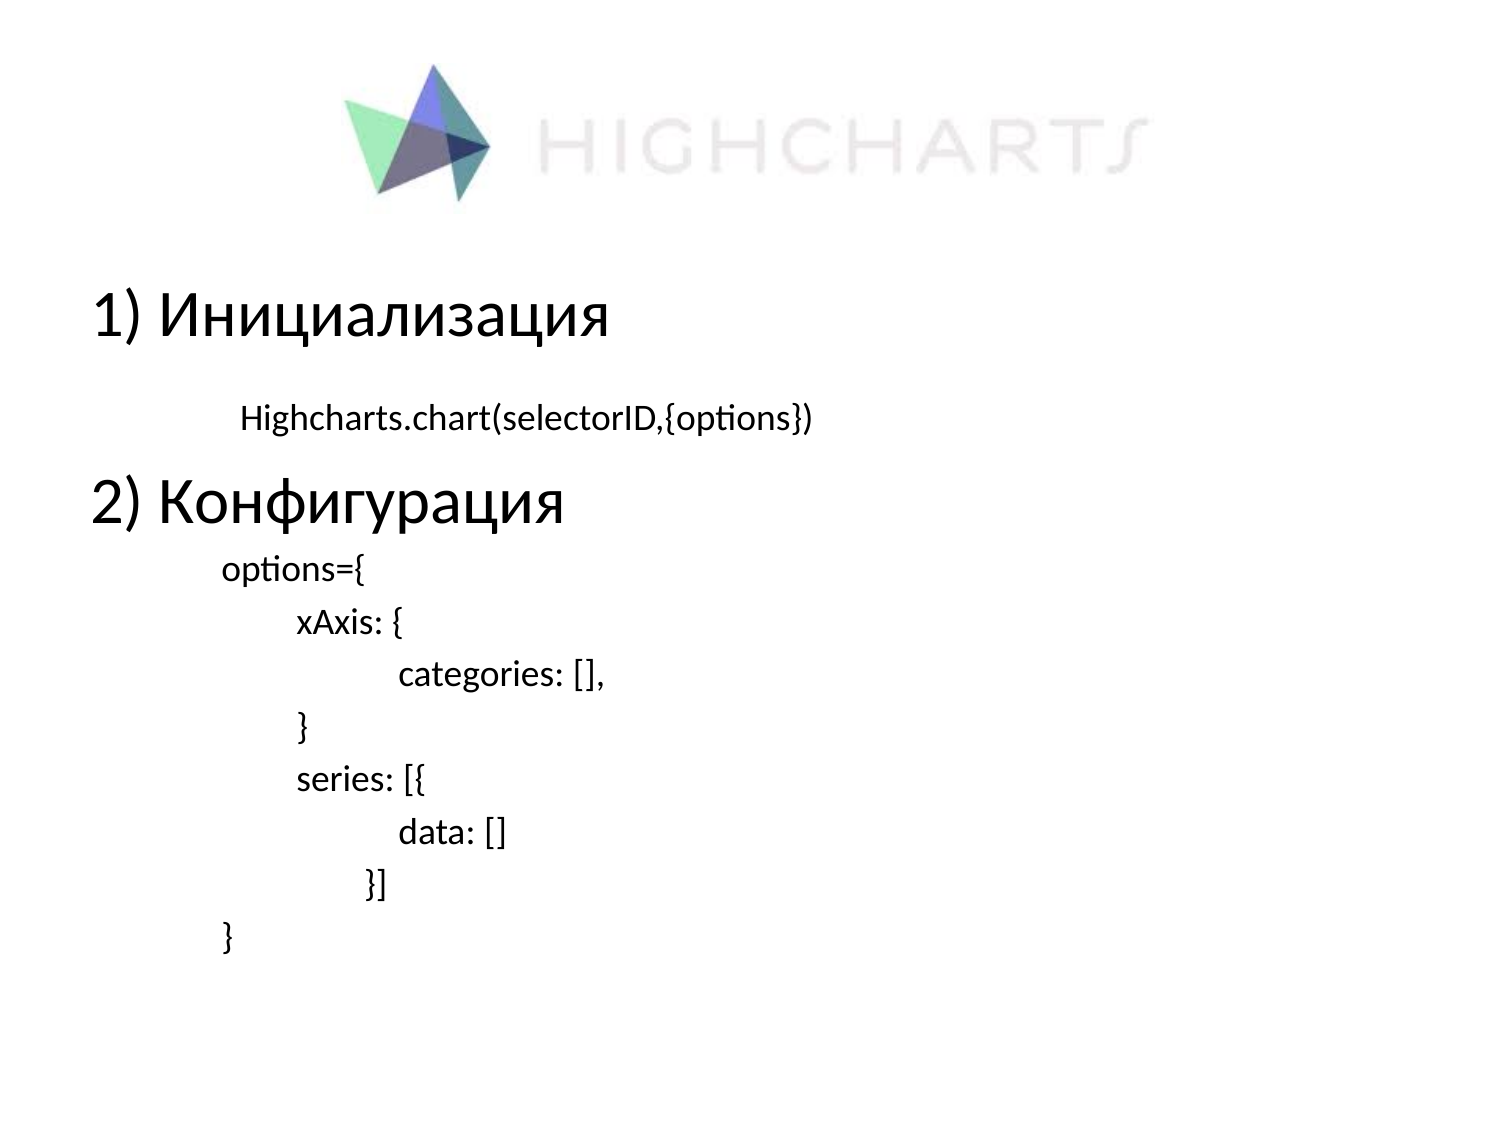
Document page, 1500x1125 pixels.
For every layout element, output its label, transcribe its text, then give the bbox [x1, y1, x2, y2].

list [341, 63, 1159, 214]
list 1) Инициализация Highcharts.chart(selectorID,{options}) 2) Конфигурация options={ xAxis: { categories: [], } series: [{ data: [] }] } [75, 262, 1425, 1005]
